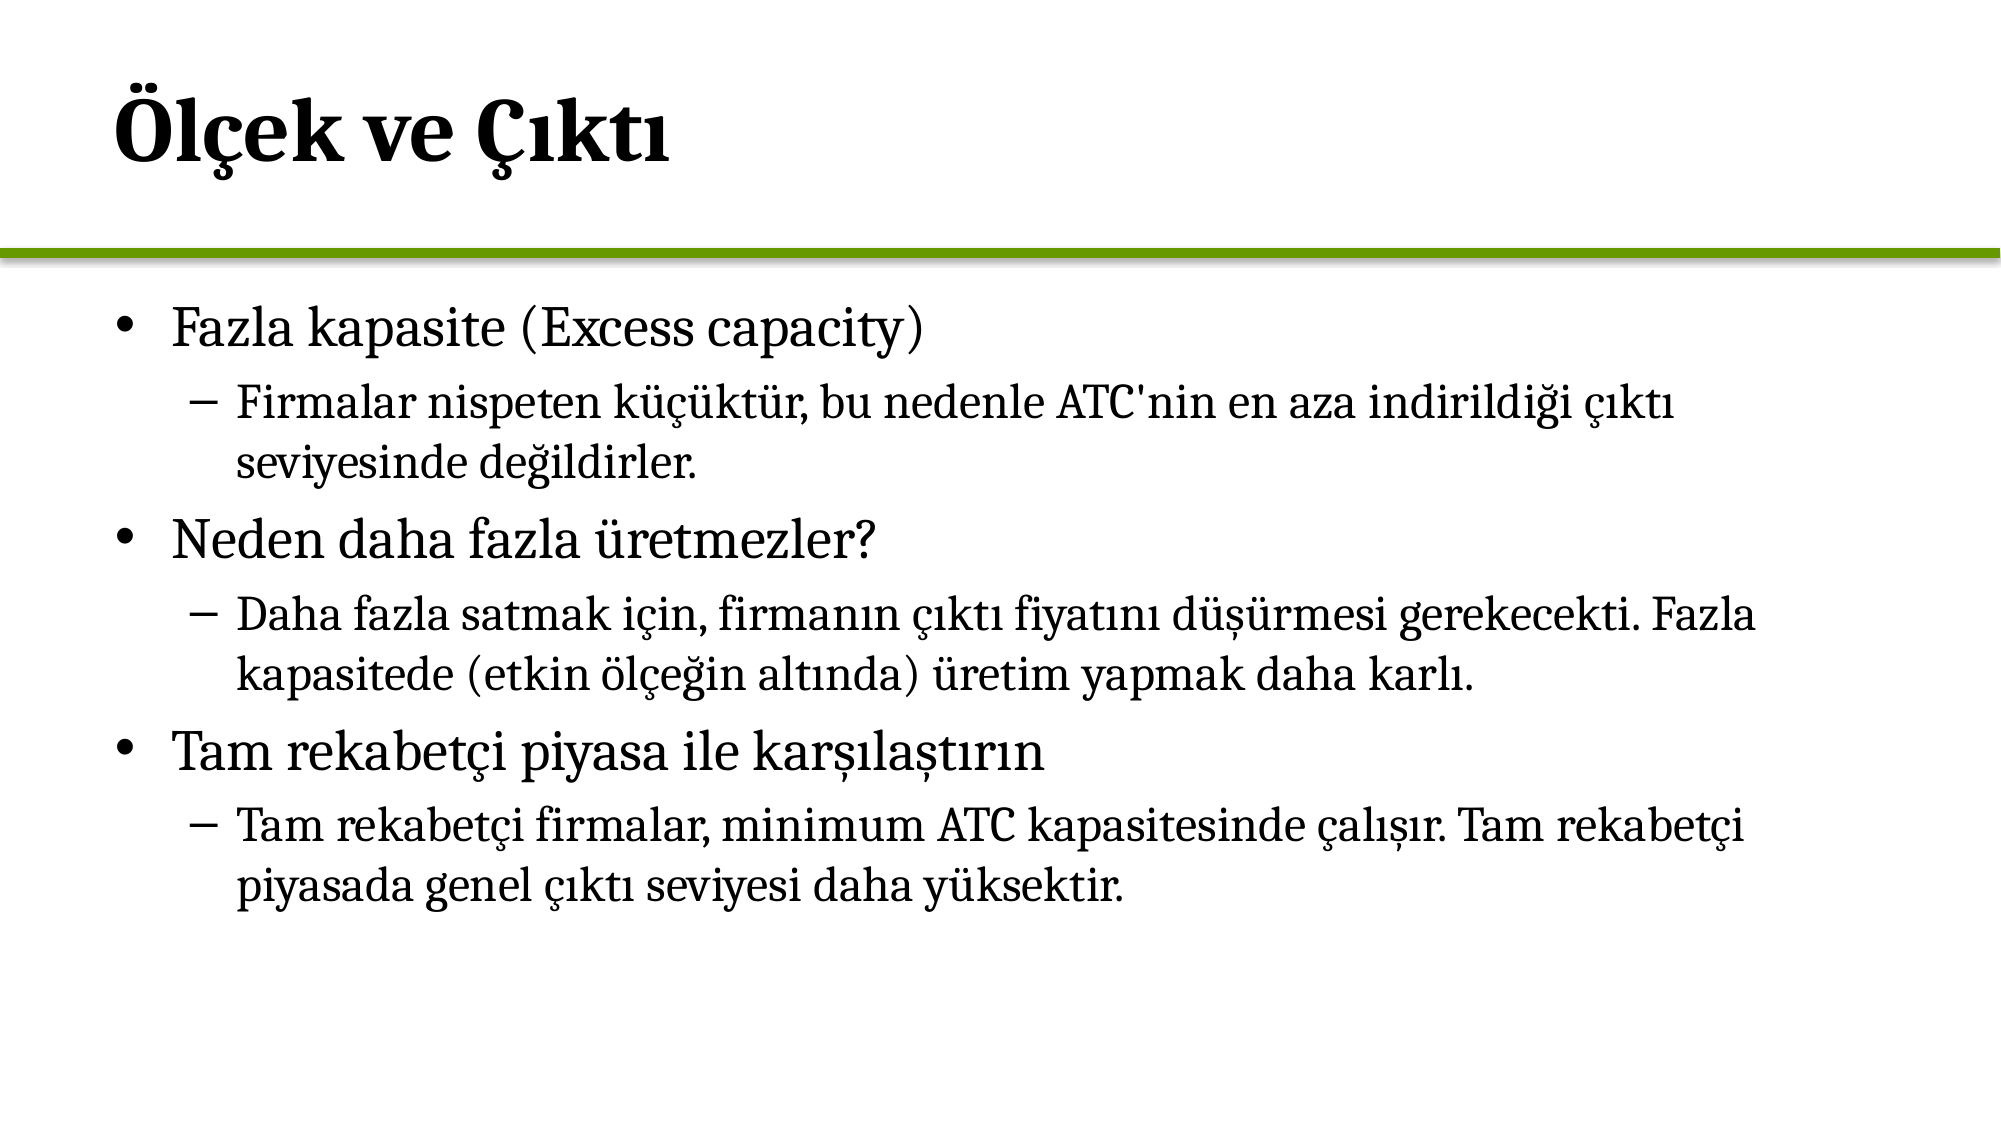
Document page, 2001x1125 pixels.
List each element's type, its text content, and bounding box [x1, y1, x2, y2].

title Ölçek ve Çıktı [99, 0, 1900, 251]
list Fazla kapasite (Excess capacity) Firmalar nispeten küçüktür, bu nedenle ATC'nin en aza indirildiği çıktı seviyesinde değildirler. Neden daha fazla üretmezler? Daha fazla satmak için, firmanın çıktı fiyatını düşürmesi gerekecekti. Fazla kapasitede (etkin ölçeğin altında) üretim yapmak daha karlı. Tam rekabetçi piyasa ile karşılaştırın Tam rekabetçi firmalar, minimum ATC kapasitesinde çalışır. Tam rekabetçi piyasada genel çıktı seviyesi daha yüksektir. [99, 280, 1900, 1085]
